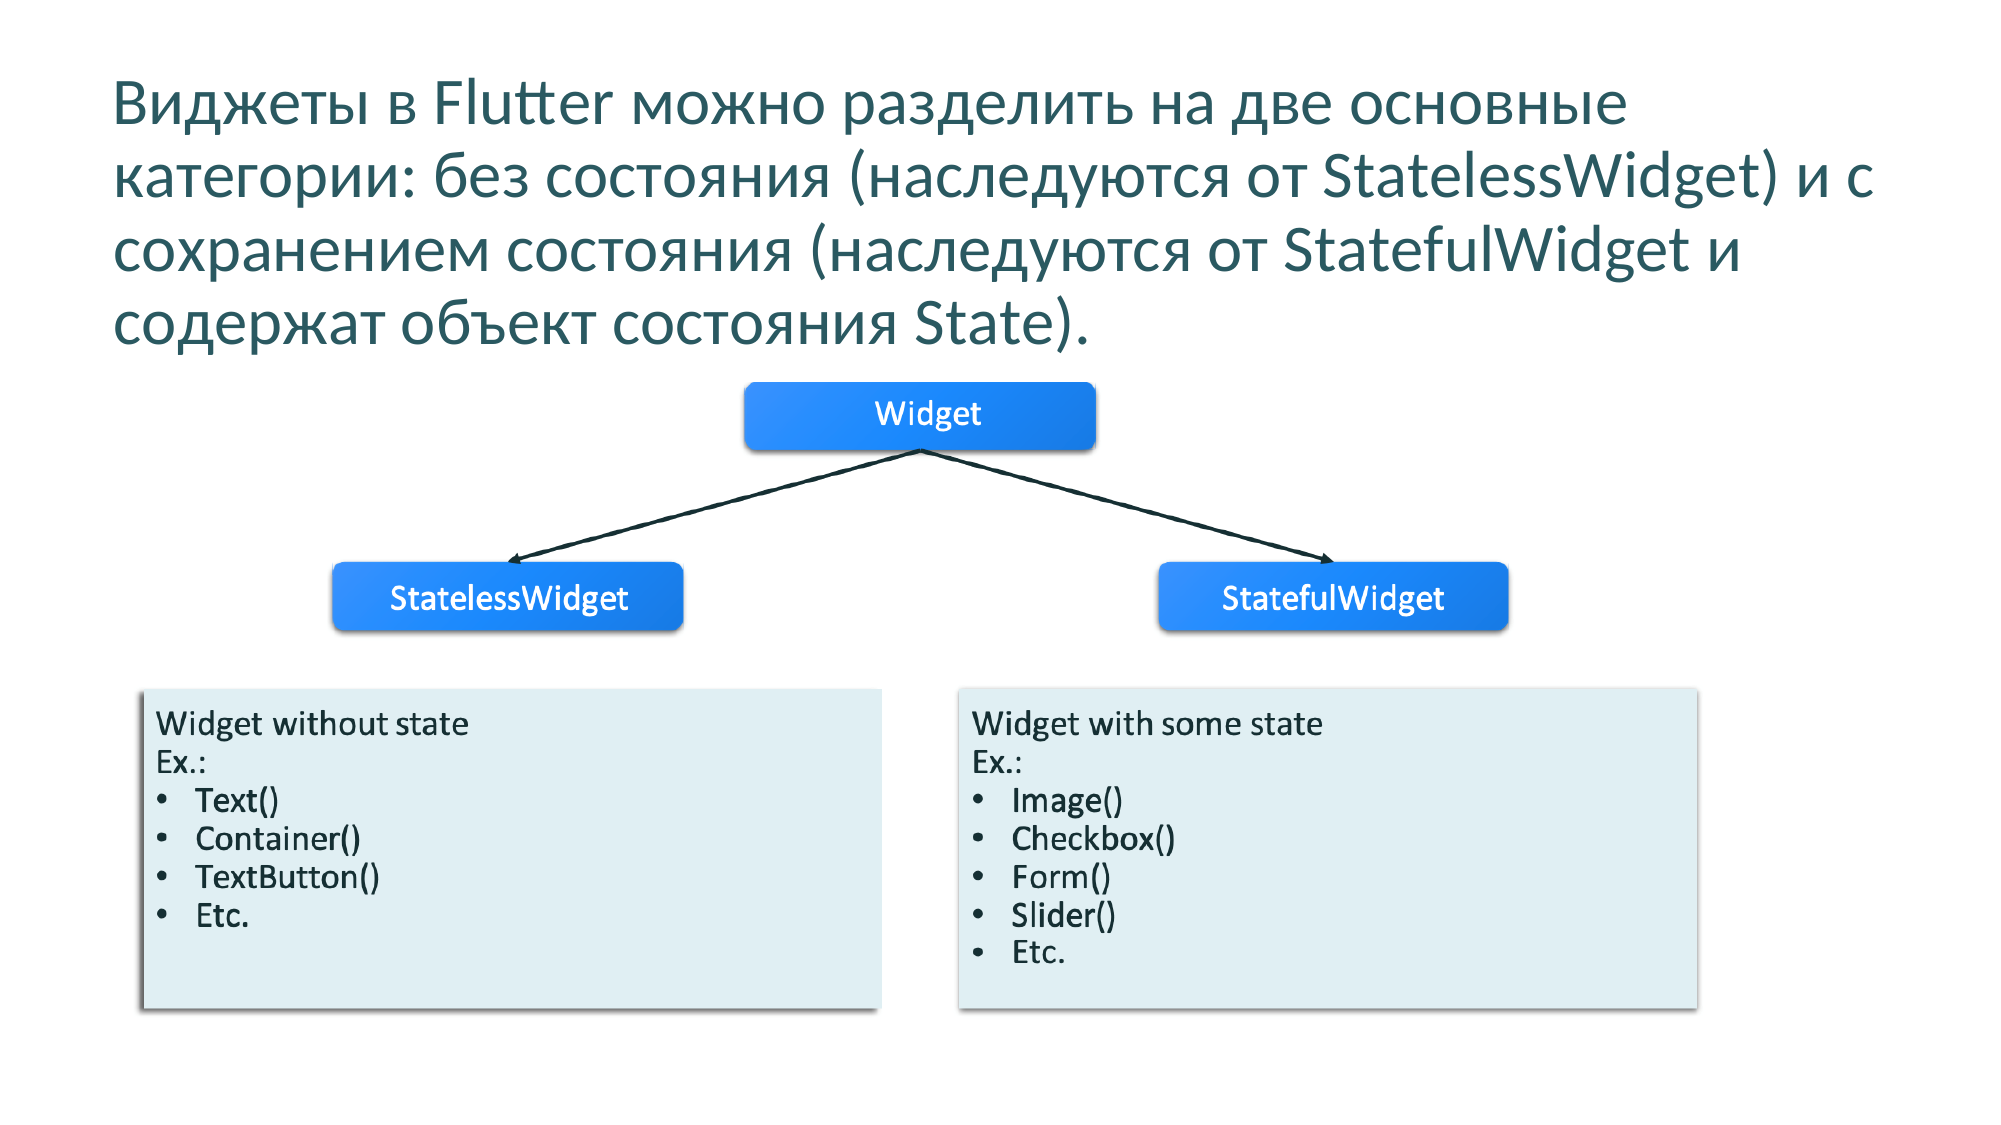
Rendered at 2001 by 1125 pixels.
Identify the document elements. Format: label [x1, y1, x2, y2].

picture [96, 67, 1904, 1058]
